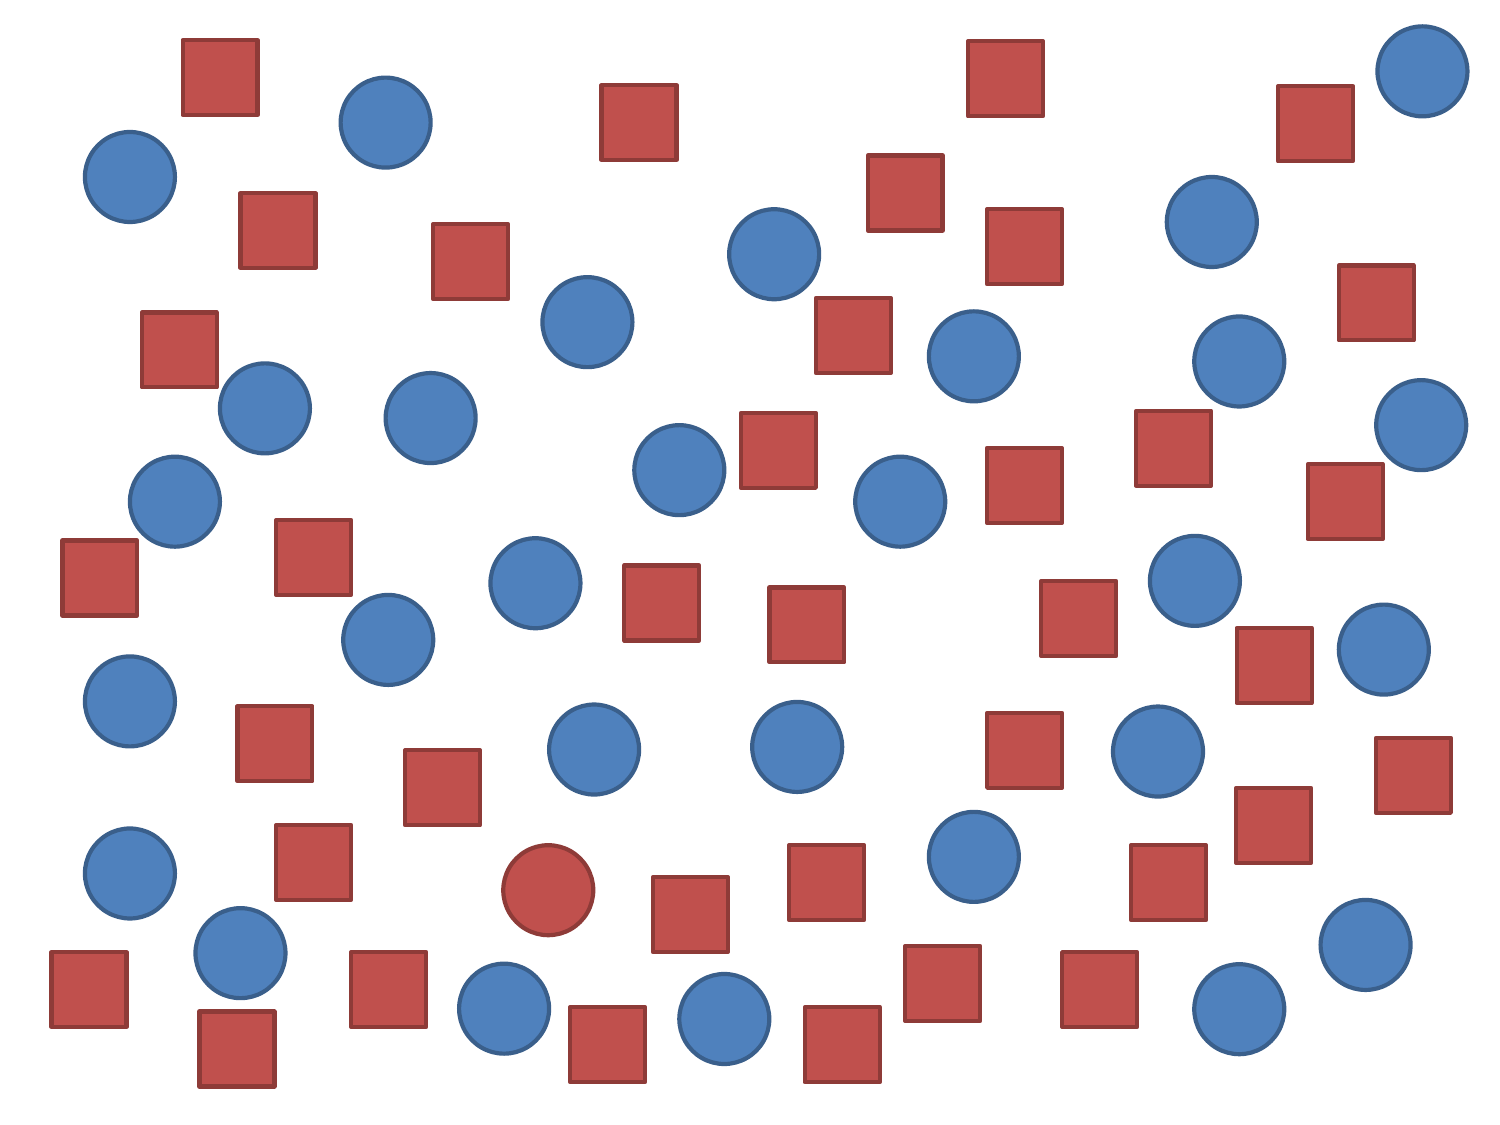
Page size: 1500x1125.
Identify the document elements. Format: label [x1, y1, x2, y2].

text_box [787, 843, 866, 922]
text_box [1164, 174, 1259, 270]
text_box [456, 961, 552, 1056]
text_box [1337, 263, 1416, 342]
text_box [814, 296, 893, 375]
text_box [274, 518, 353, 597]
text_box [82, 654, 178, 749]
text_box [181, 38, 260, 117]
text_box [767, 585, 846, 664]
text_box [1039, 579, 1118, 658]
text_box [1192, 314, 1287, 409]
text_box [903, 944, 982, 1023]
text_box [1235, 626, 1314, 705]
text_box [1374, 378, 1469, 473]
text_box [488, 536, 583, 631]
text_box [349, 950, 428, 1029]
text_box [866, 153, 945, 233]
text_box [1276, 84, 1355, 163]
text_box [338, 75, 433, 170]
text_box [853, 454, 948, 549]
text_box [235, 704, 314, 783]
text_box [750, 699, 845, 795]
text_box [651, 875, 730, 954]
text_box [677, 971, 772, 1067]
text_box [926, 809, 1021, 904]
text_box [546, 702, 642, 797]
text_box [82, 129, 178, 225]
text_box [274, 823, 353, 902]
text_box [739, 411, 818, 490]
text_box [1129, 843, 1208, 922]
text_box [599, 83, 679, 162]
text_box [1318, 897, 1413, 993]
text_box [1336, 602, 1431, 697]
text_box [1060, 950, 1139, 1029]
text_box [540, 275, 635, 370]
text_box [1234, 786, 1313, 865]
text_box [197, 1009, 277, 1089]
text_box [985, 446, 1064, 525]
text_box [403, 748, 482, 827]
text_box [193, 906, 288, 1001]
text_box [1134, 409, 1213, 488]
text_box [140, 310, 219, 389]
text_box [985, 207, 1064, 286]
text_box [49, 950, 129, 1029]
text_box [1306, 462, 1385, 541]
text_box [127, 454, 223, 549]
text_box [632, 423, 727, 518]
text_box [501, 843, 596, 938]
text_box [383, 370, 478, 466]
text_box [1192, 962, 1287, 1057]
text_box [926, 309, 1021, 404]
text_box [1110, 704, 1206, 799]
text_box [1374, 736, 1453, 815]
text_box [1375, 24, 1470, 119]
text_box [568, 1005, 647, 1084]
text_box [1147, 533, 1243, 628]
text_box [217, 361, 313, 456]
text_box [966, 39, 1045, 118]
text_box [985, 711, 1064, 790]
text_box [341, 592, 436, 688]
text_box [431, 222, 510, 301]
text_box [60, 538, 139, 618]
text_box [82, 826, 178, 921]
text_box [803, 1005, 882, 1084]
text_box [727, 207, 822, 302]
text_box [238, 191, 318, 270]
text_box [622, 563, 701, 643]
